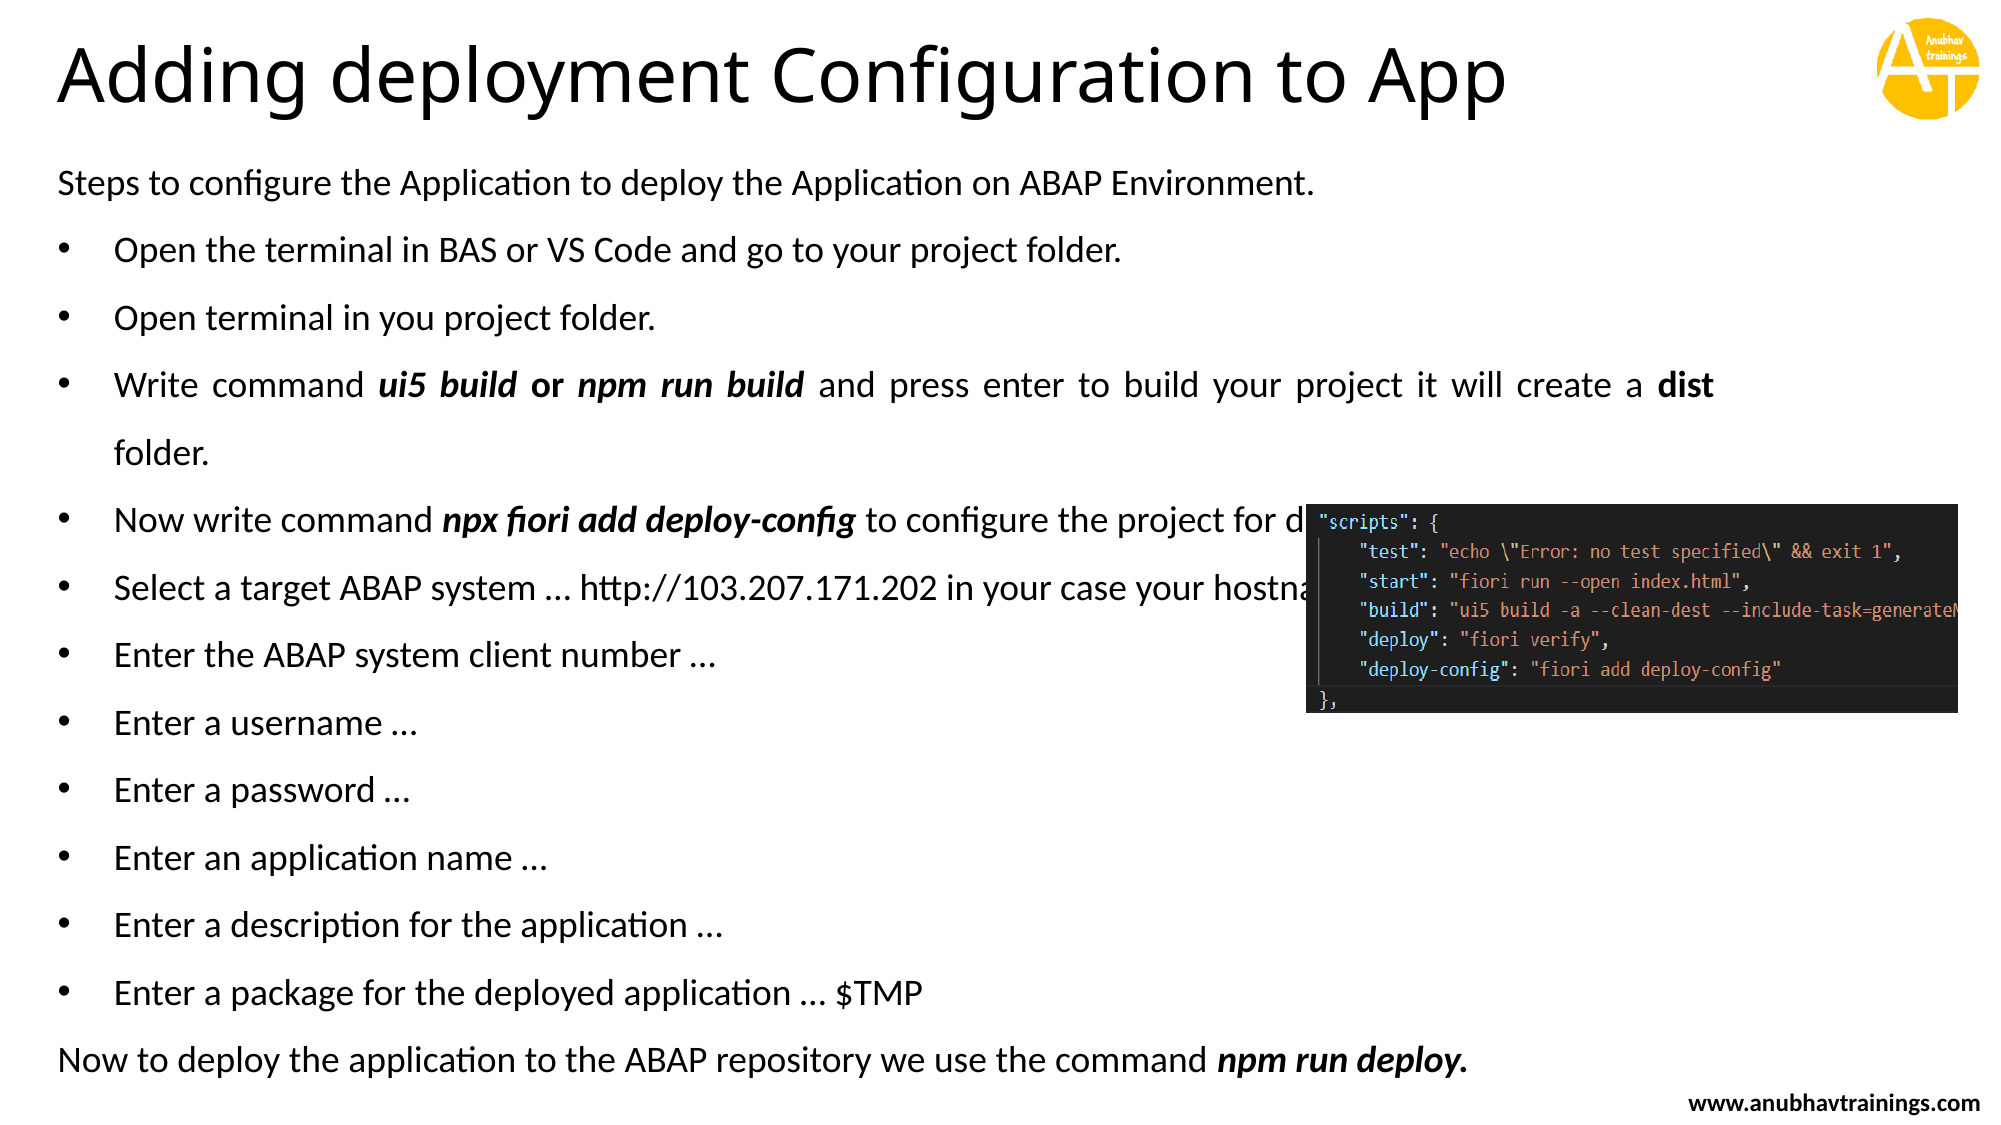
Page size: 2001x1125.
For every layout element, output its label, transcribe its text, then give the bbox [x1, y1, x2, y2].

footer www.anubhavtrainings.com [1669, 1089, 2000, 1114]
picture [1305, 504, 1958, 713]
text_box Steps to configure the Application to deploy the Application on ABAP Environment. Open the terminal in BAS or VS Code and go to your project folder. Open terminal in you project folder. Write command ui5 build or npm run build and press enter to build your project it will create a dist folder. Now write command npx fiori add deploy-config to configure the project for deployment. Select a target ABAP system … http://103.207.171.202 in your case your hostname will come in this step. Enter the ABAP system client number … Enter a username … Enter a password … Enter an application name … Enter a description for the application … Enter a package for the deployed application … $TMP Now to deploy the application to the ABAP repository we use the command npm run deploy. [42, 127, 1730, 1088]
picture [1866, 11, 1985, 128]
text_box Adding deployment Configuration to App [42, 30, 1730, 127]
